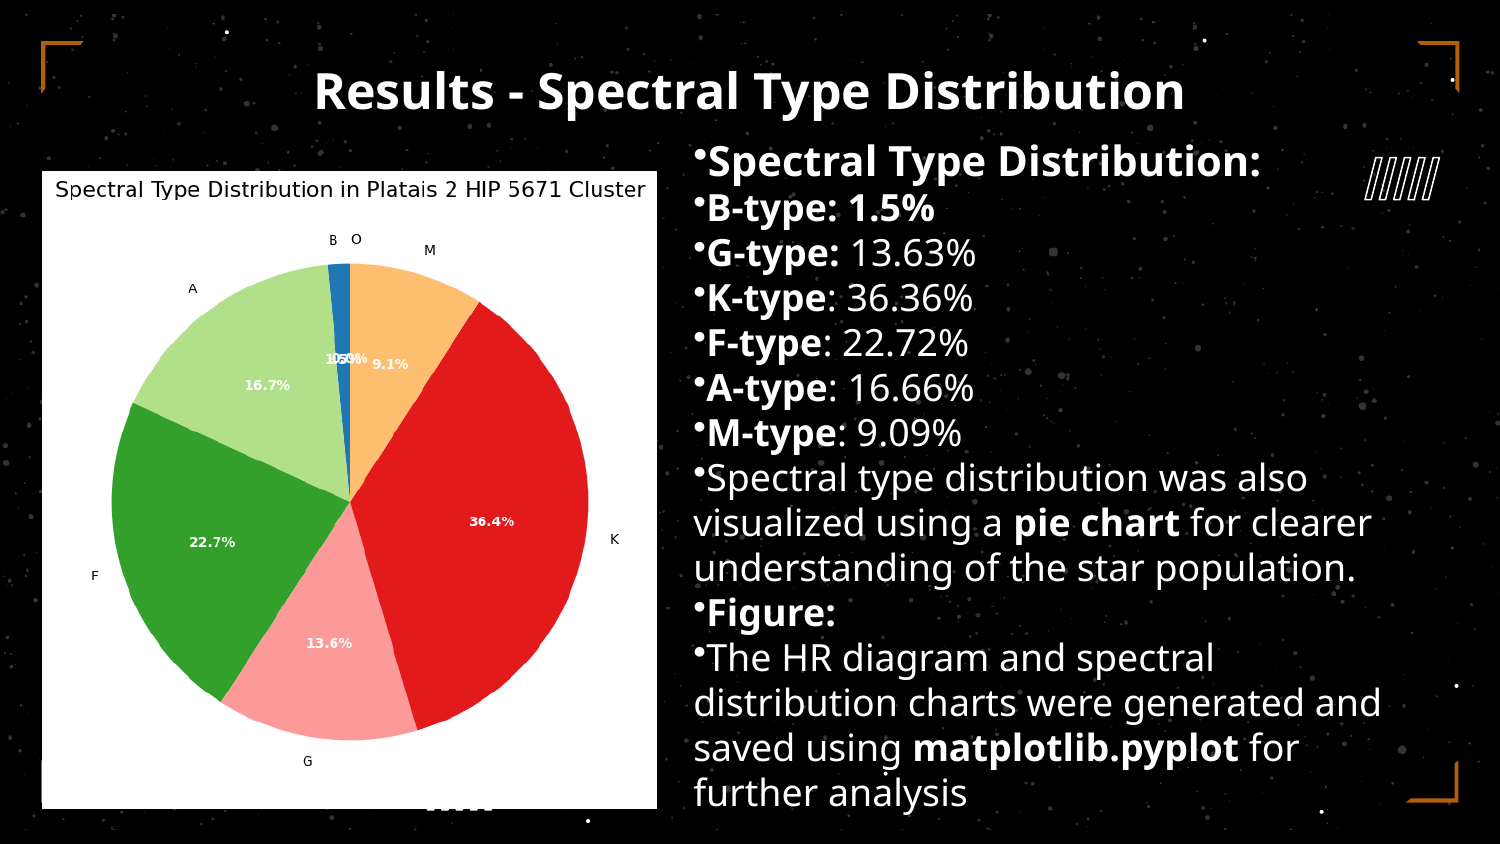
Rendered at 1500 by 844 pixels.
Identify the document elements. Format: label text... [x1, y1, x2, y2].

text_box Spectral Type Distribution: B-type: 1.5% G-type: 13.63% K-type: 36.36% F-type: 22.72% A-type: 16.66% M-type: 9.09% Spectral type distribution was also visualized using a pie chart for clearer understanding of the star population. Figure: The HR diagram and spectral distribution charts were generated and saved using matplotlib.pyplot for further analysis [678, 126, 1434, 844]
title Results - Spectral Type Distribution [42, 44, 1458, 142]
picture [0, 14, 1500, 830]
